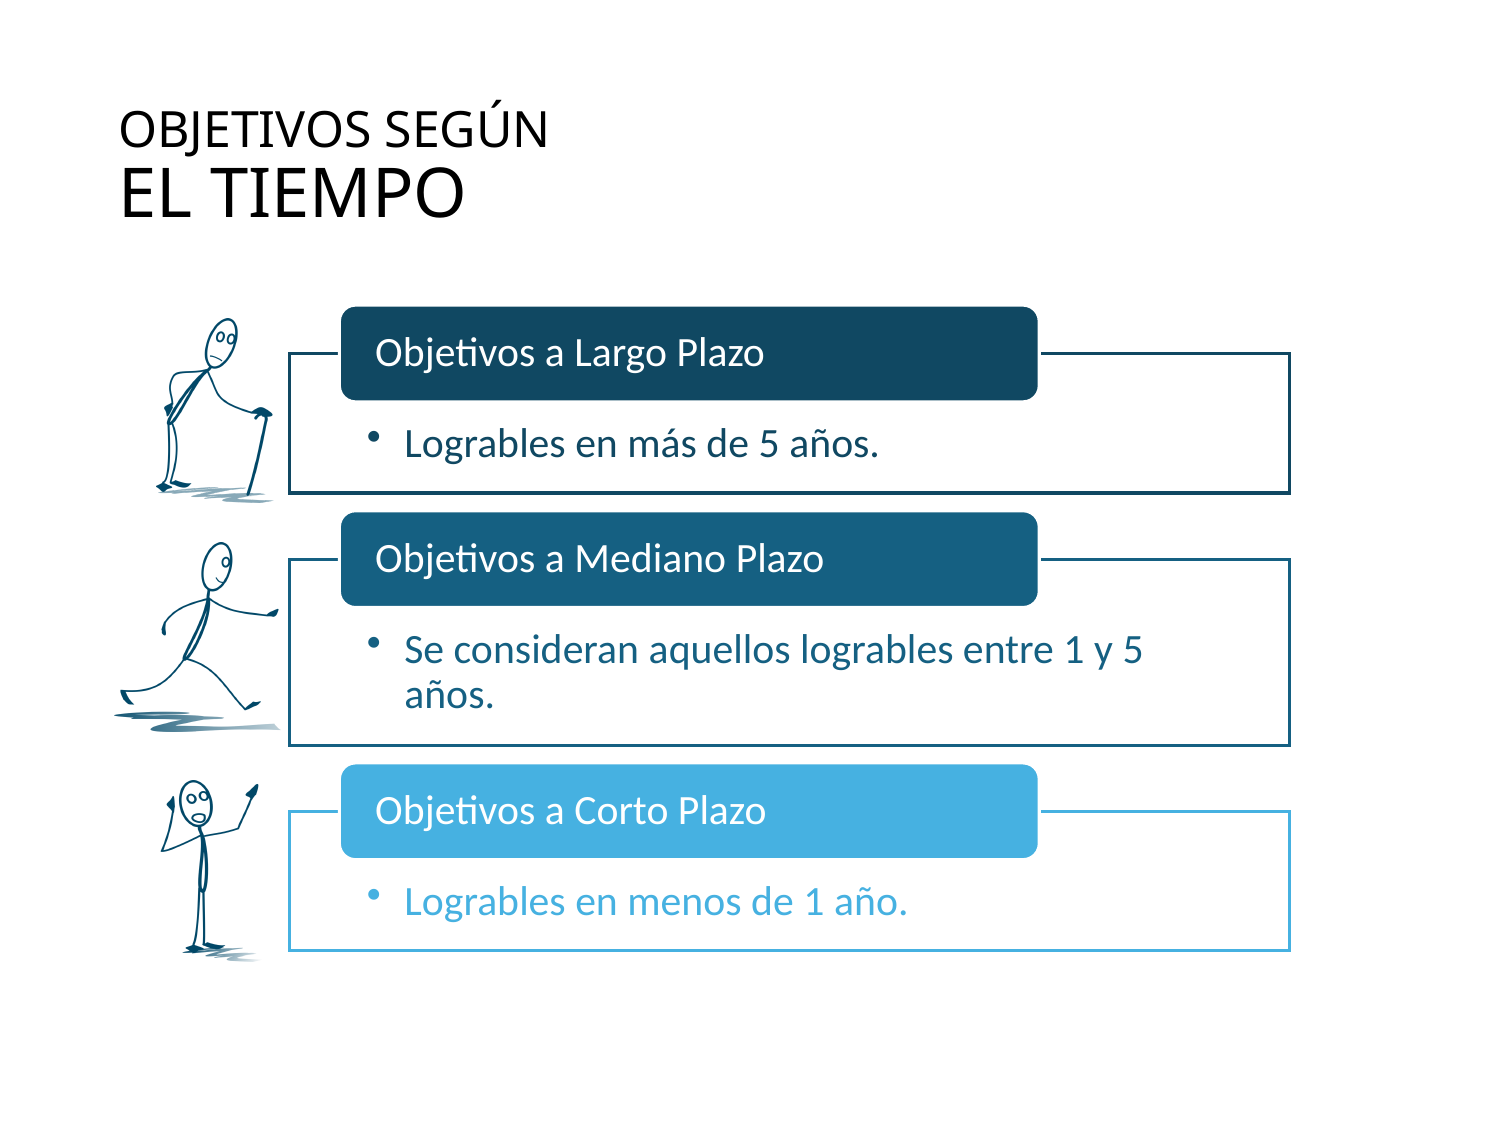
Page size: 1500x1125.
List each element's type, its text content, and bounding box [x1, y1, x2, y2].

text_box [288, 294, 1290, 962]
picture [208, 321, 235, 366]
picture [182, 783, 209, 821]
picture [204, 545, 229, 588]
picture [173, 408, 179, 417]
picture [156, 317, 274, 504]
picture [156, 780, 267, 962]
picture [113, 542, 282, 732]
picture [194, 816, 203, 821]
picture [166, 426, 175, 485]
title OBJETIVOS SEGÚN EL TIEMPO [103, 59, 1397, 278]
